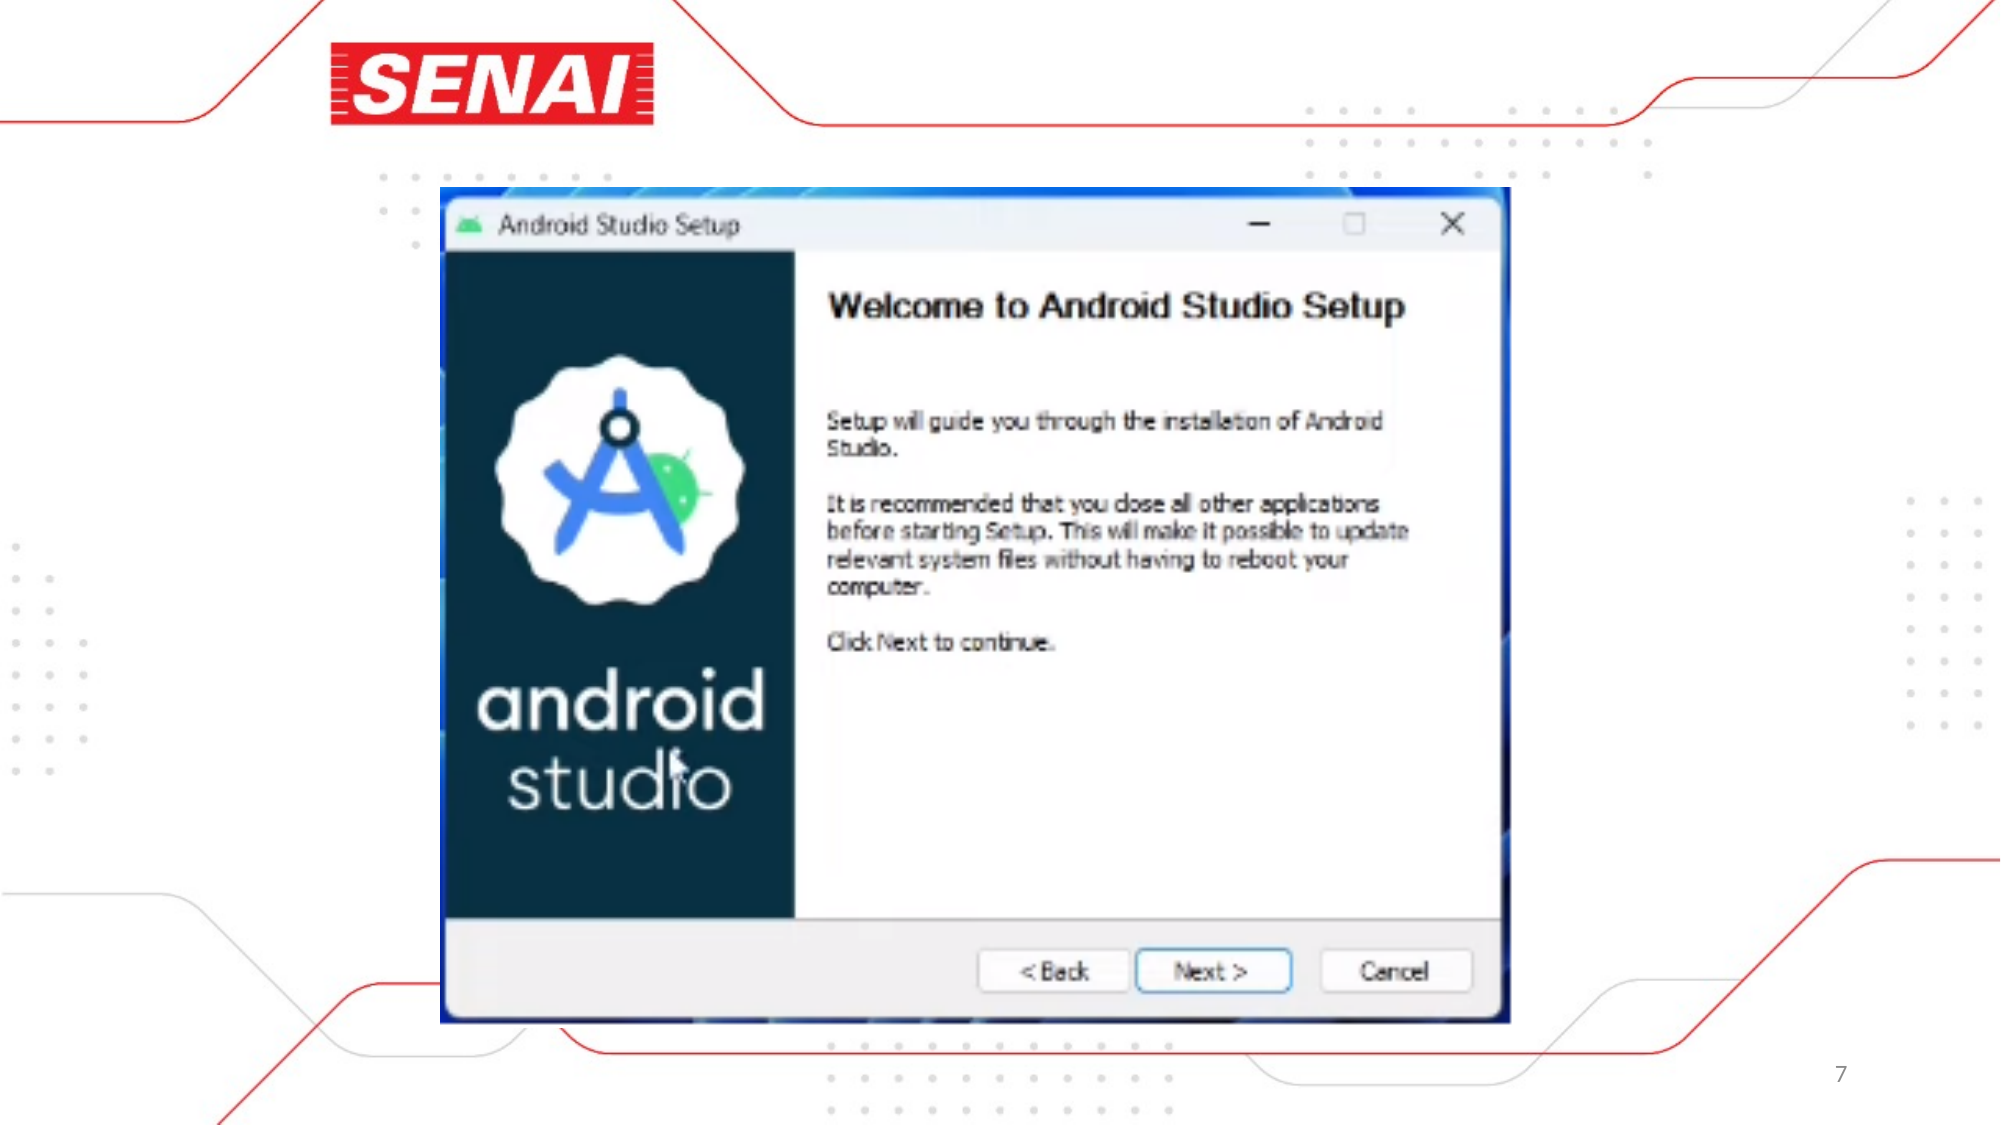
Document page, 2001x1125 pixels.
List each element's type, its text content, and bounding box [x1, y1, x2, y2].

slide_number 7 [1412, 1042, 1863, 1103]
picture [0, 0, 2001, 1125]
